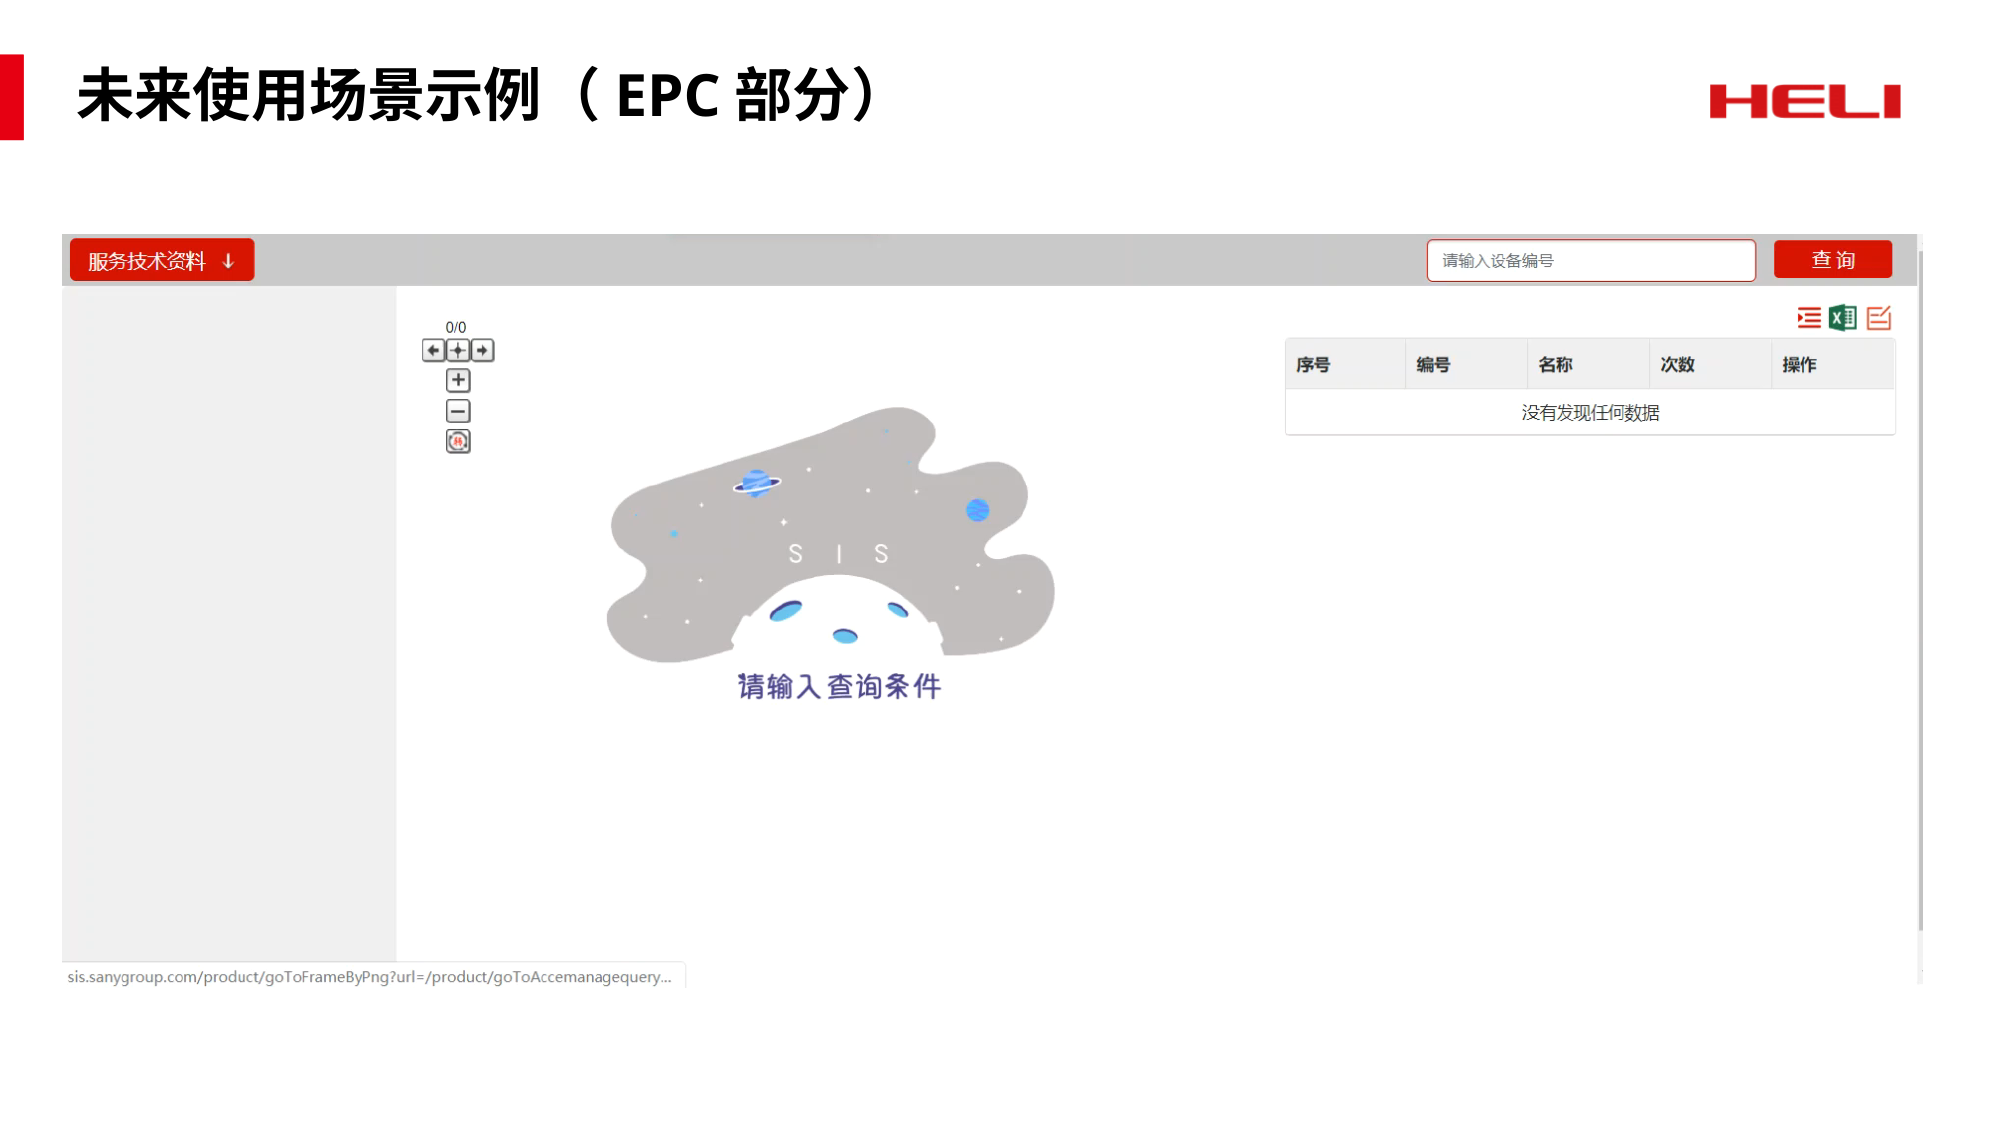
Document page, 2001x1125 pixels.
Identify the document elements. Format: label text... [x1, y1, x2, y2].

title 未来使用场景示例（EPC部分） [61, 54, 1703, 141]
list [61, 234, 1924, 989]
picture [1708, 81, 1903, 124]
